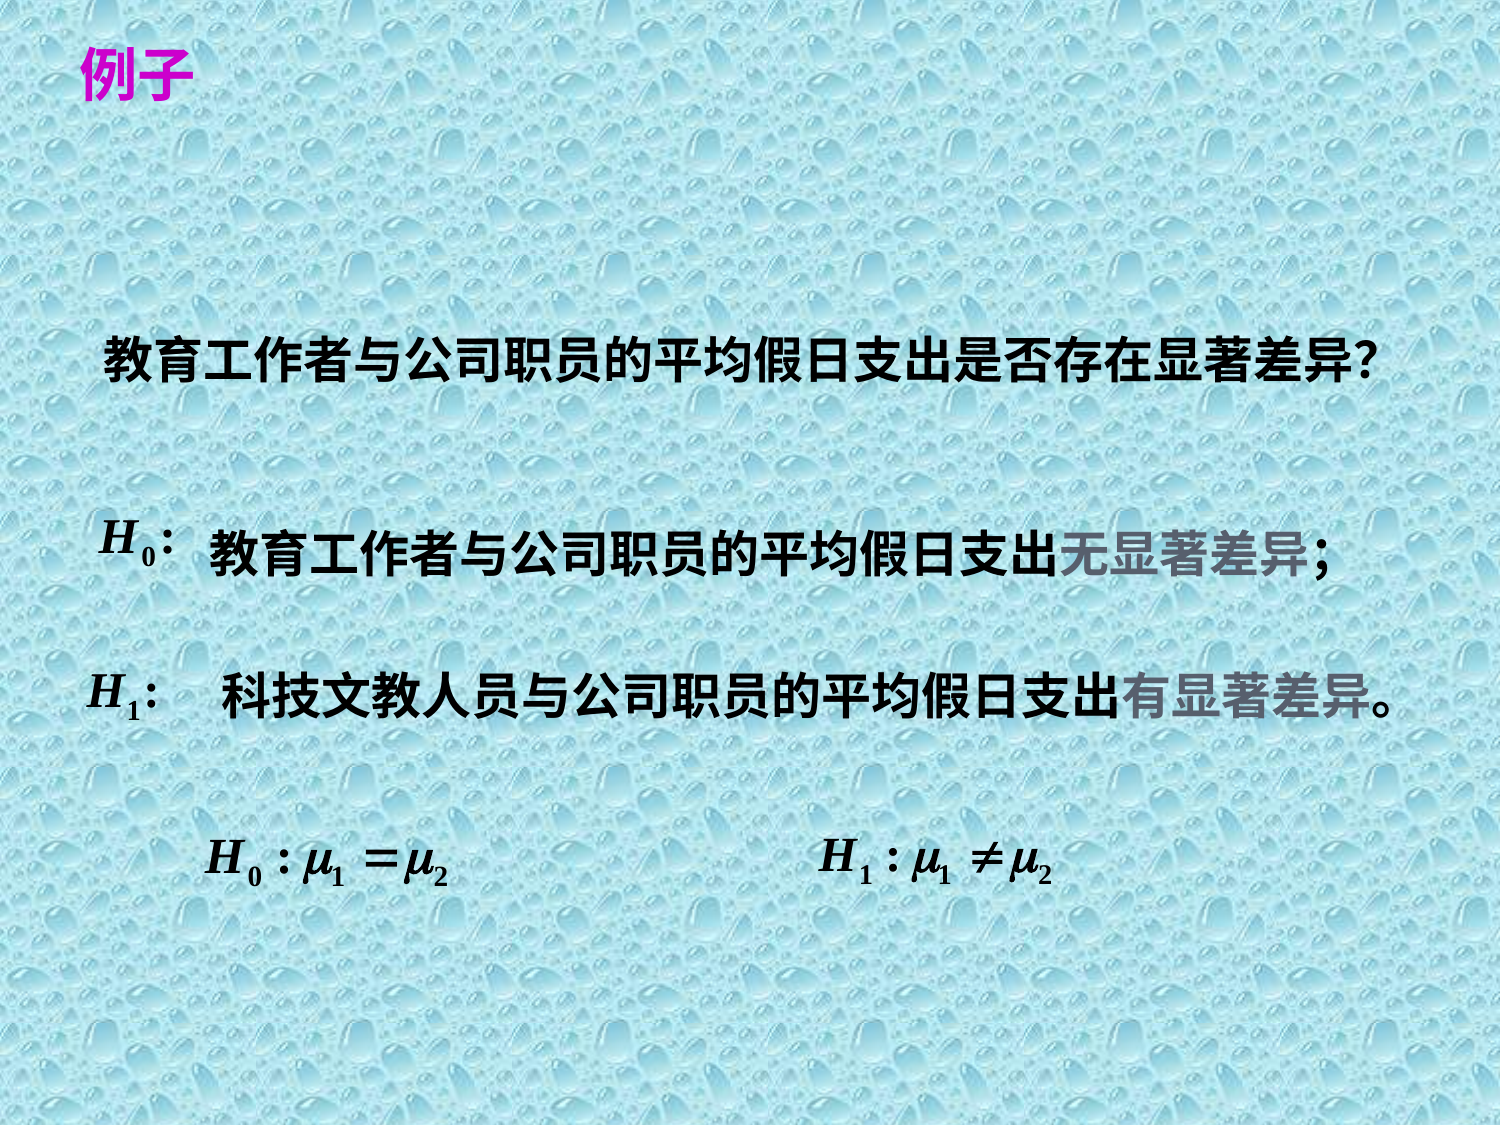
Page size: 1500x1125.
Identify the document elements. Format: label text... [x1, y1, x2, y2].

text_box 教育工作者与公司职员的平均假日支出无显著差异； [194, 515, 1400, 591]
text_box 教育工作者与公司职员的平均假日支出是否存在显著差异？ [65, 290, 1500, 396]
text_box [808, 822, 1063, 897]
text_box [88, 503, 182, 579]
text_box 例子 [65, 30, 212, 116]
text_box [76, 656, 164, 733]
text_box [194, 822, 457, 899]
picture [0, 0, 1500, 1125]
text_box 科技文教人员与公司职员的平均假日支出有显著差异。 [206, 656, 1500, 732]
